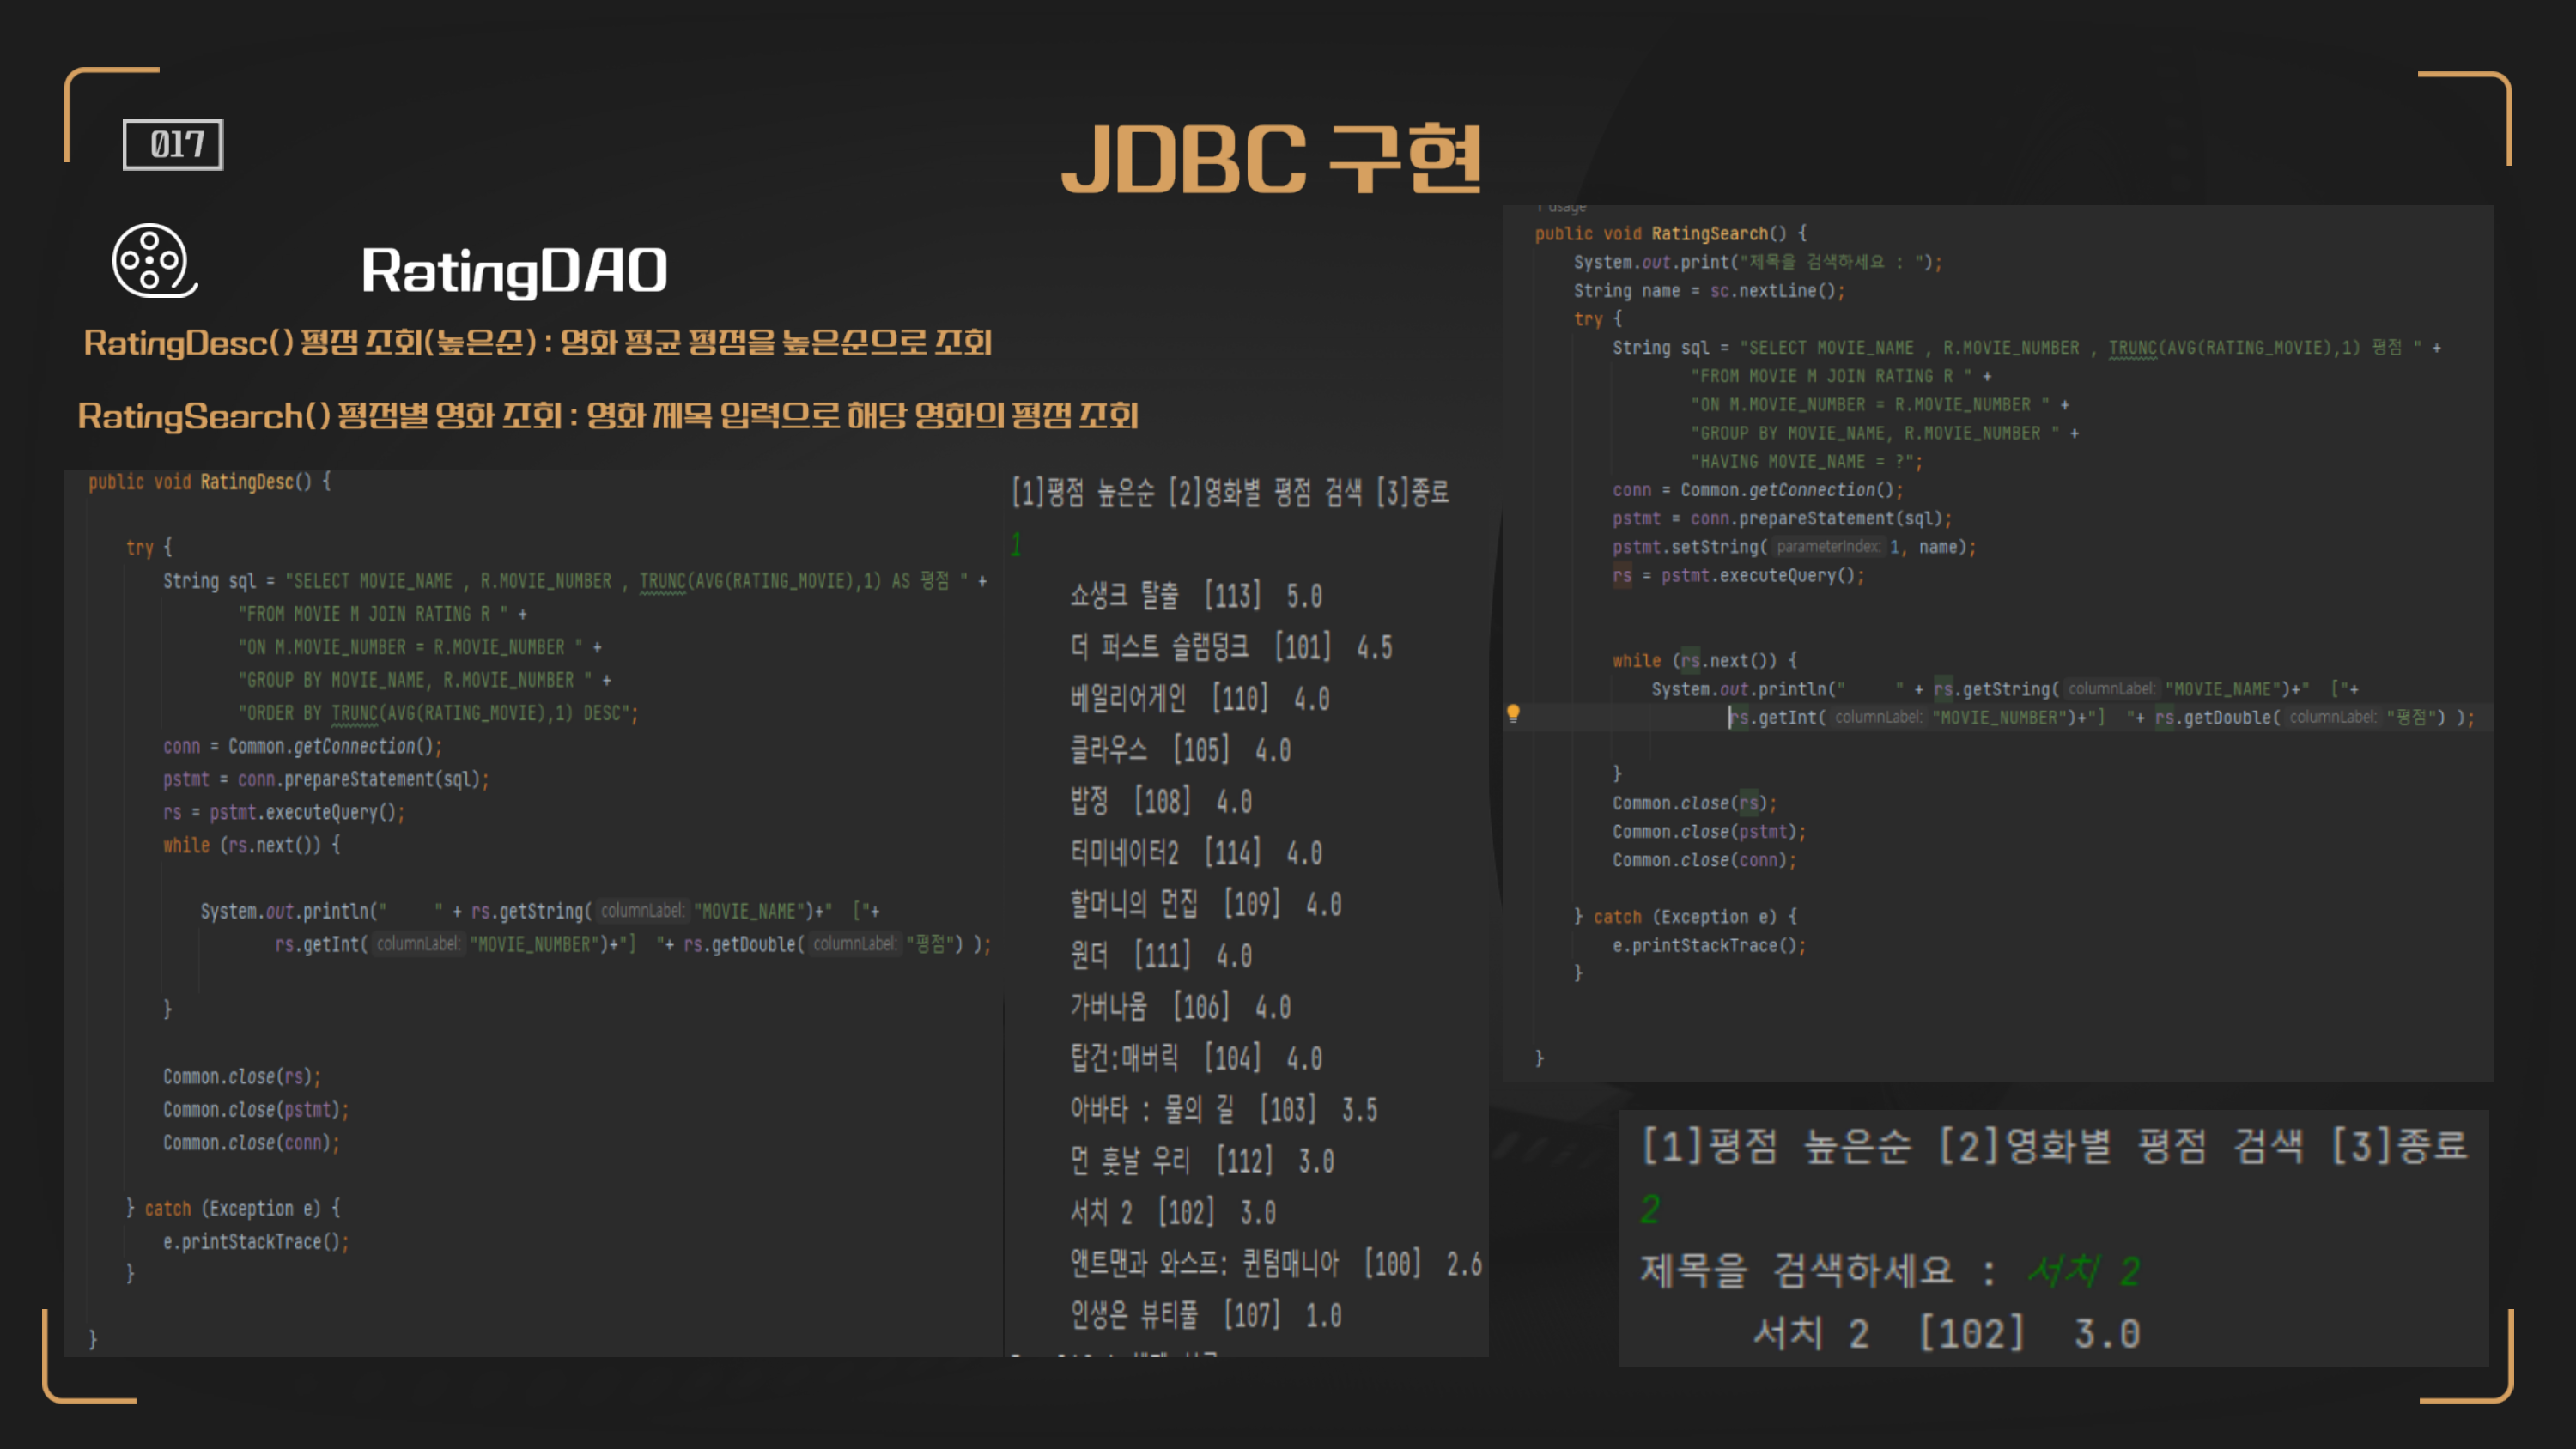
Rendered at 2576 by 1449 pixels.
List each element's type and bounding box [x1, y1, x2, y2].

text_box [64, 469, 1003, 1357]
picture [476, 85, 1520, 236]
text_box [220, 118, 225, 171]
text_box [112, 223, 824, 314]
text_box [2417, 71, 2513, 167]
text_box [64, 67, 160, 162]
picture [0, 316, 1005, 375]
picture [145, 117, 218, 174]
text_box [0, 0, 2576, 1449]
text_box [2419, 1309, 2514, 1404]
text_box [1619, 1110, 2489, 1367]
picture [0, 388, 1154, 451]
text_box [1004, 469, 1489, 1357]
text_box [42, 1309, 137, 1404]
text_box [123, 118, 142, 171]
text_box [1502, 205, 2494, 1082]
